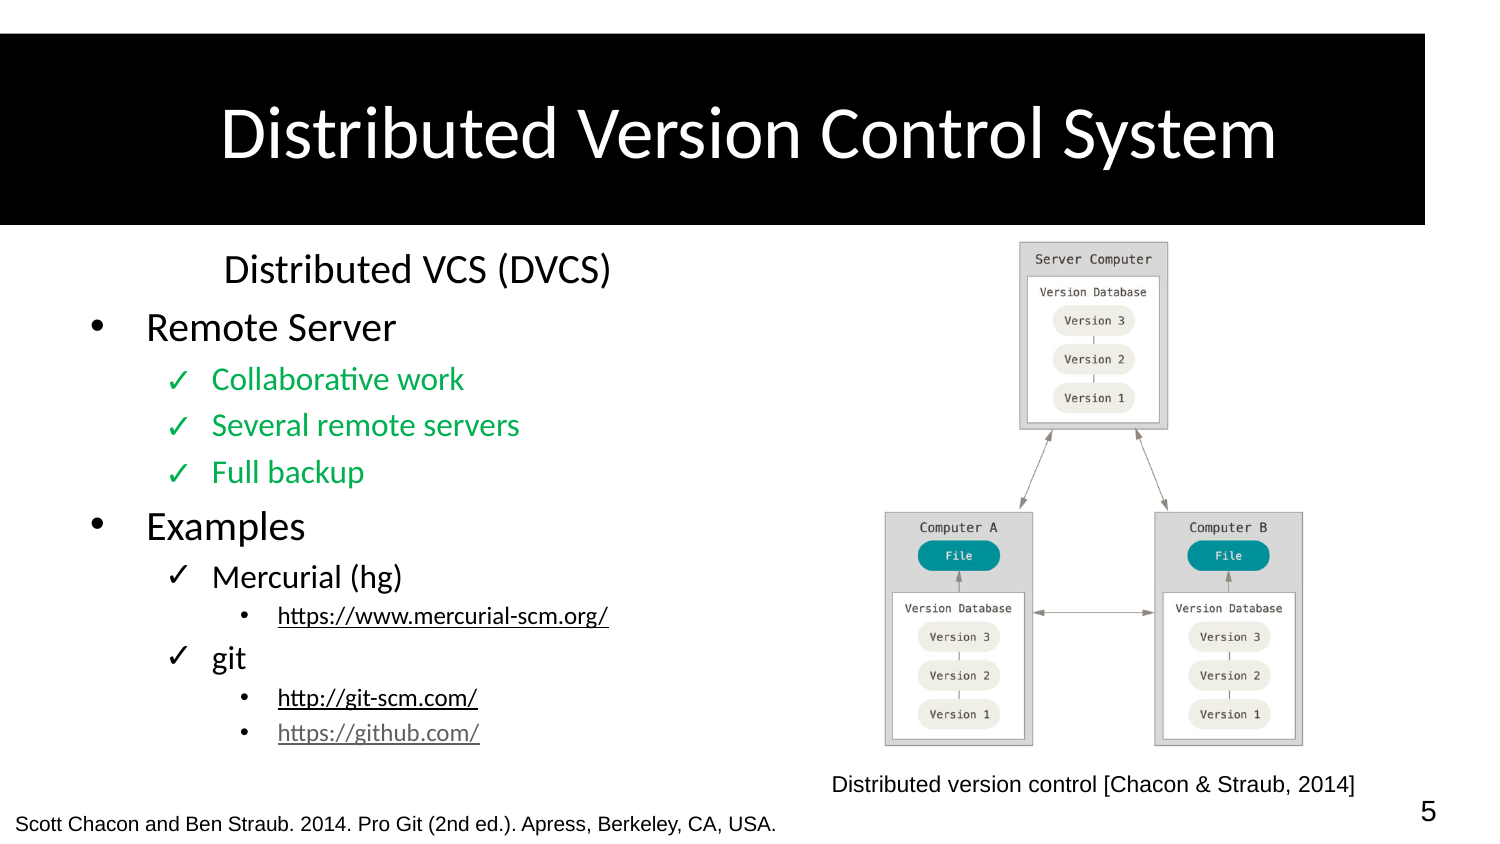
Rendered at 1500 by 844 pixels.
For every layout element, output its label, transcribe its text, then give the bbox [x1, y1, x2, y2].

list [876, 234, 1311, 754]
text_box Scott Chacon and Ben Straub. 2014. Pro Git (2nd ed.). Apress, Berkeley, CA, USA. [0, 803, 1500, 844]
list Distributed VCS (DVCS) Remote Server Collaborative work Several remote servers Full backup Examples Mercurial (hg) https://www.mercurial-scm.org/ git http://git-scm.com/ https://github.com/ [75, 234, 762, 754]
text_box Distributed version control [Chacon & Straub, 2014] [769, 761, 1418, 805]
title Distributed Version Control System [75, 33, 1425, 223]
